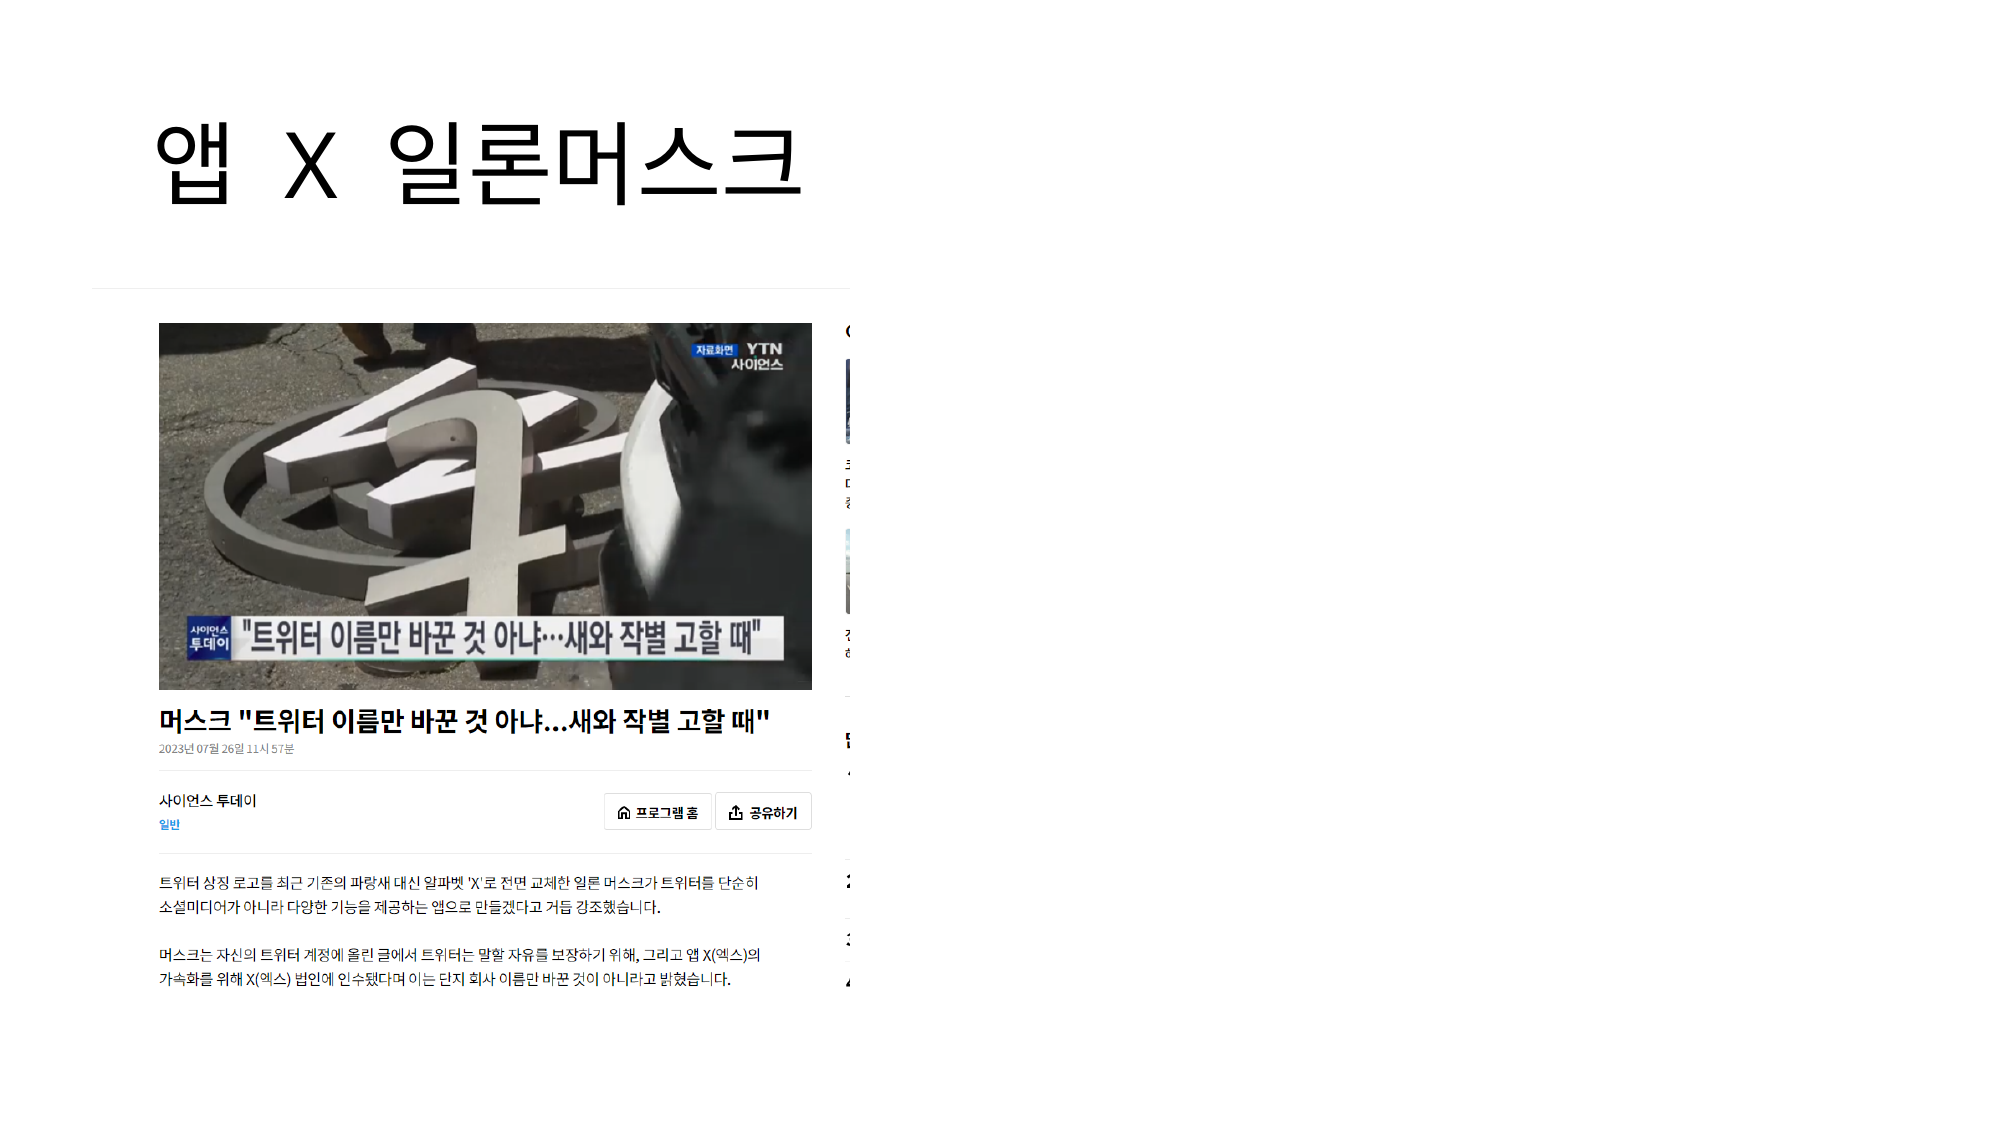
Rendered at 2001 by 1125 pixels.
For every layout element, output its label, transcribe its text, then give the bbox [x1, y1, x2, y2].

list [92, 277, 850, 992]
title 앱 X 일론머스크 [137, 59, 1863, 278]
